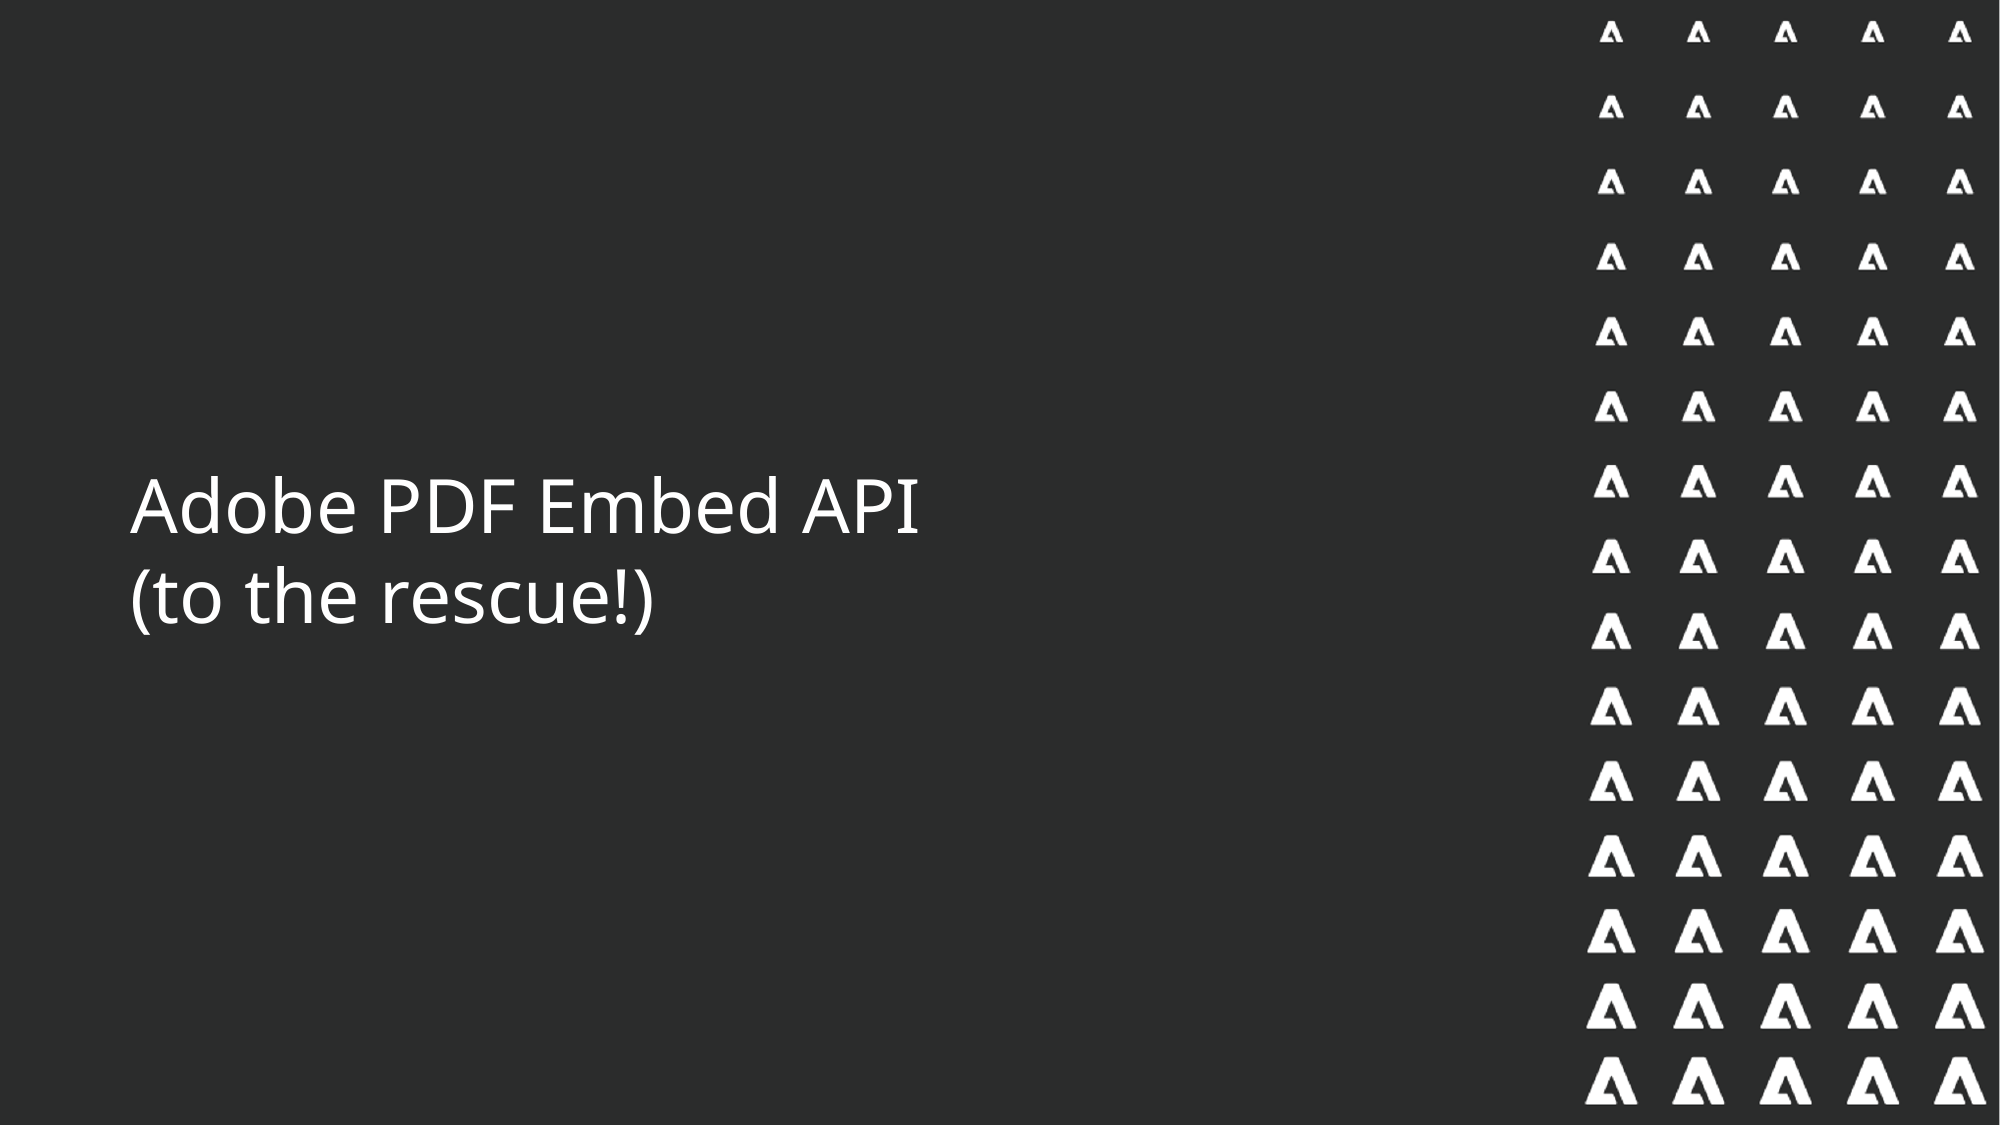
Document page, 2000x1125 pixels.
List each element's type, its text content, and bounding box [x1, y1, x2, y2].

title Adobe PDF Embed API (to the rescue!) [130, 458, 1100, 689]
picture [0, 0, 2000, 1125]
